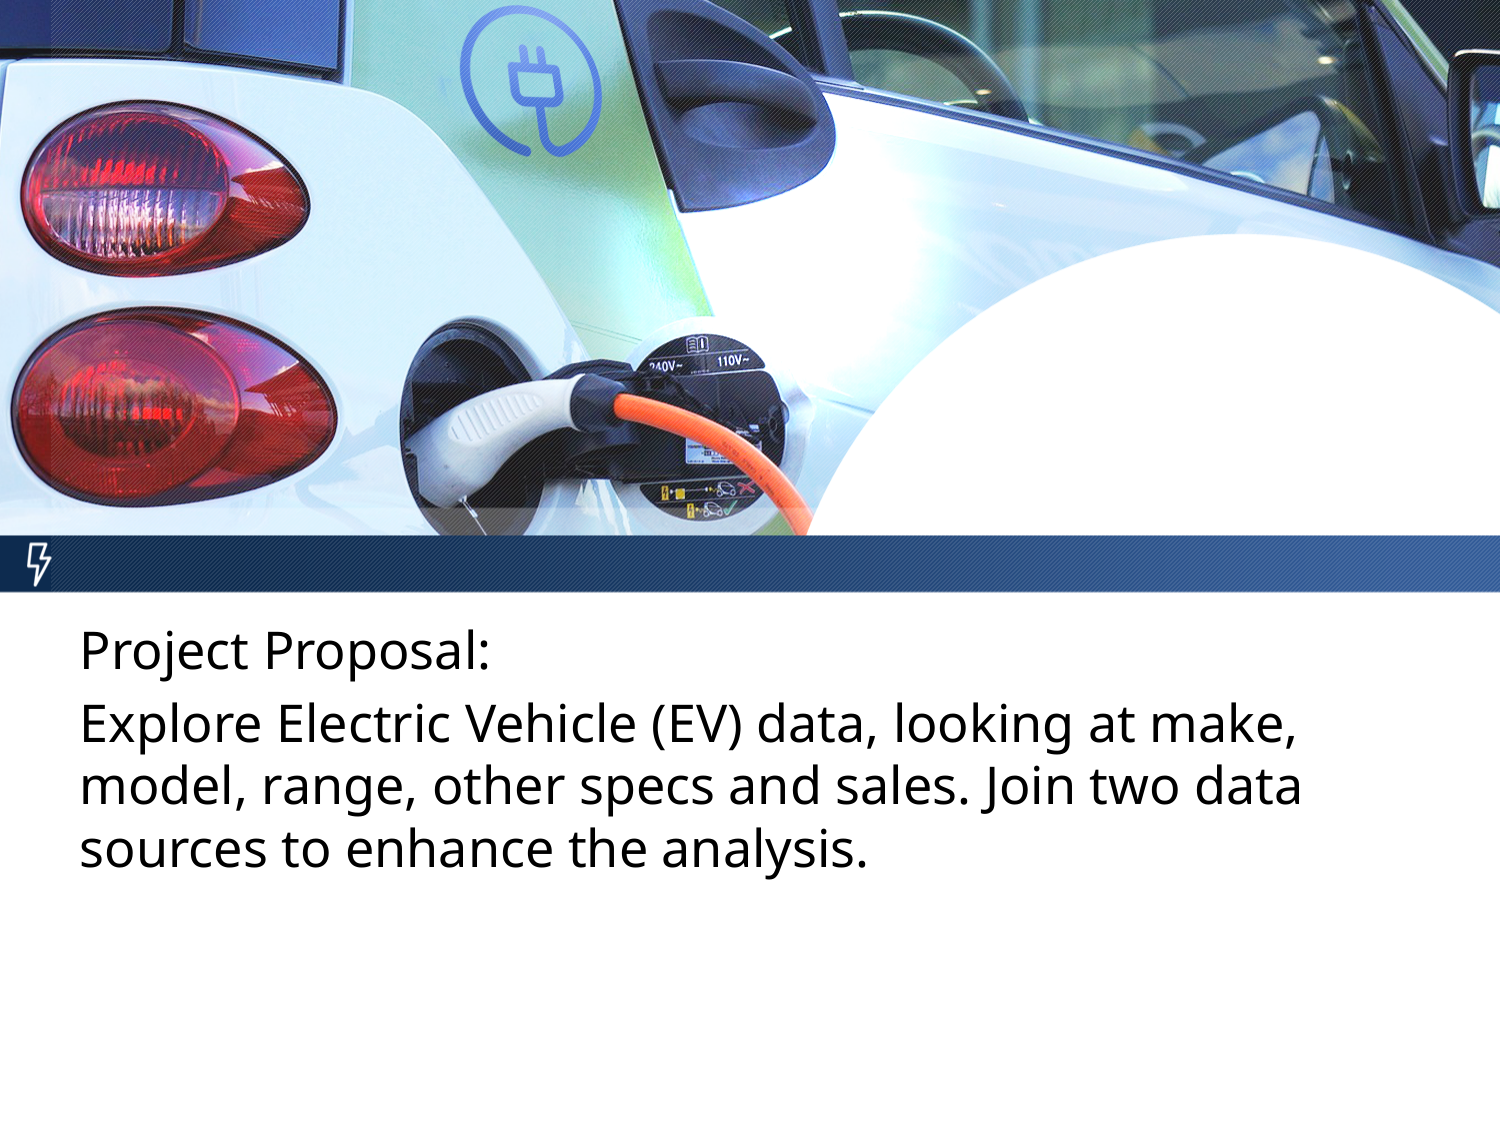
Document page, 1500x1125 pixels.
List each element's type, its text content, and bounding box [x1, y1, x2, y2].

picture [0, 0, 1500, 1125]
text_box Project Proposal: Explore Electric Vehicle (EV) data, looking at make, model, range, other specs and sales. Join two data sources to enhance the analysis. [64, 609, 1444, 1045]
